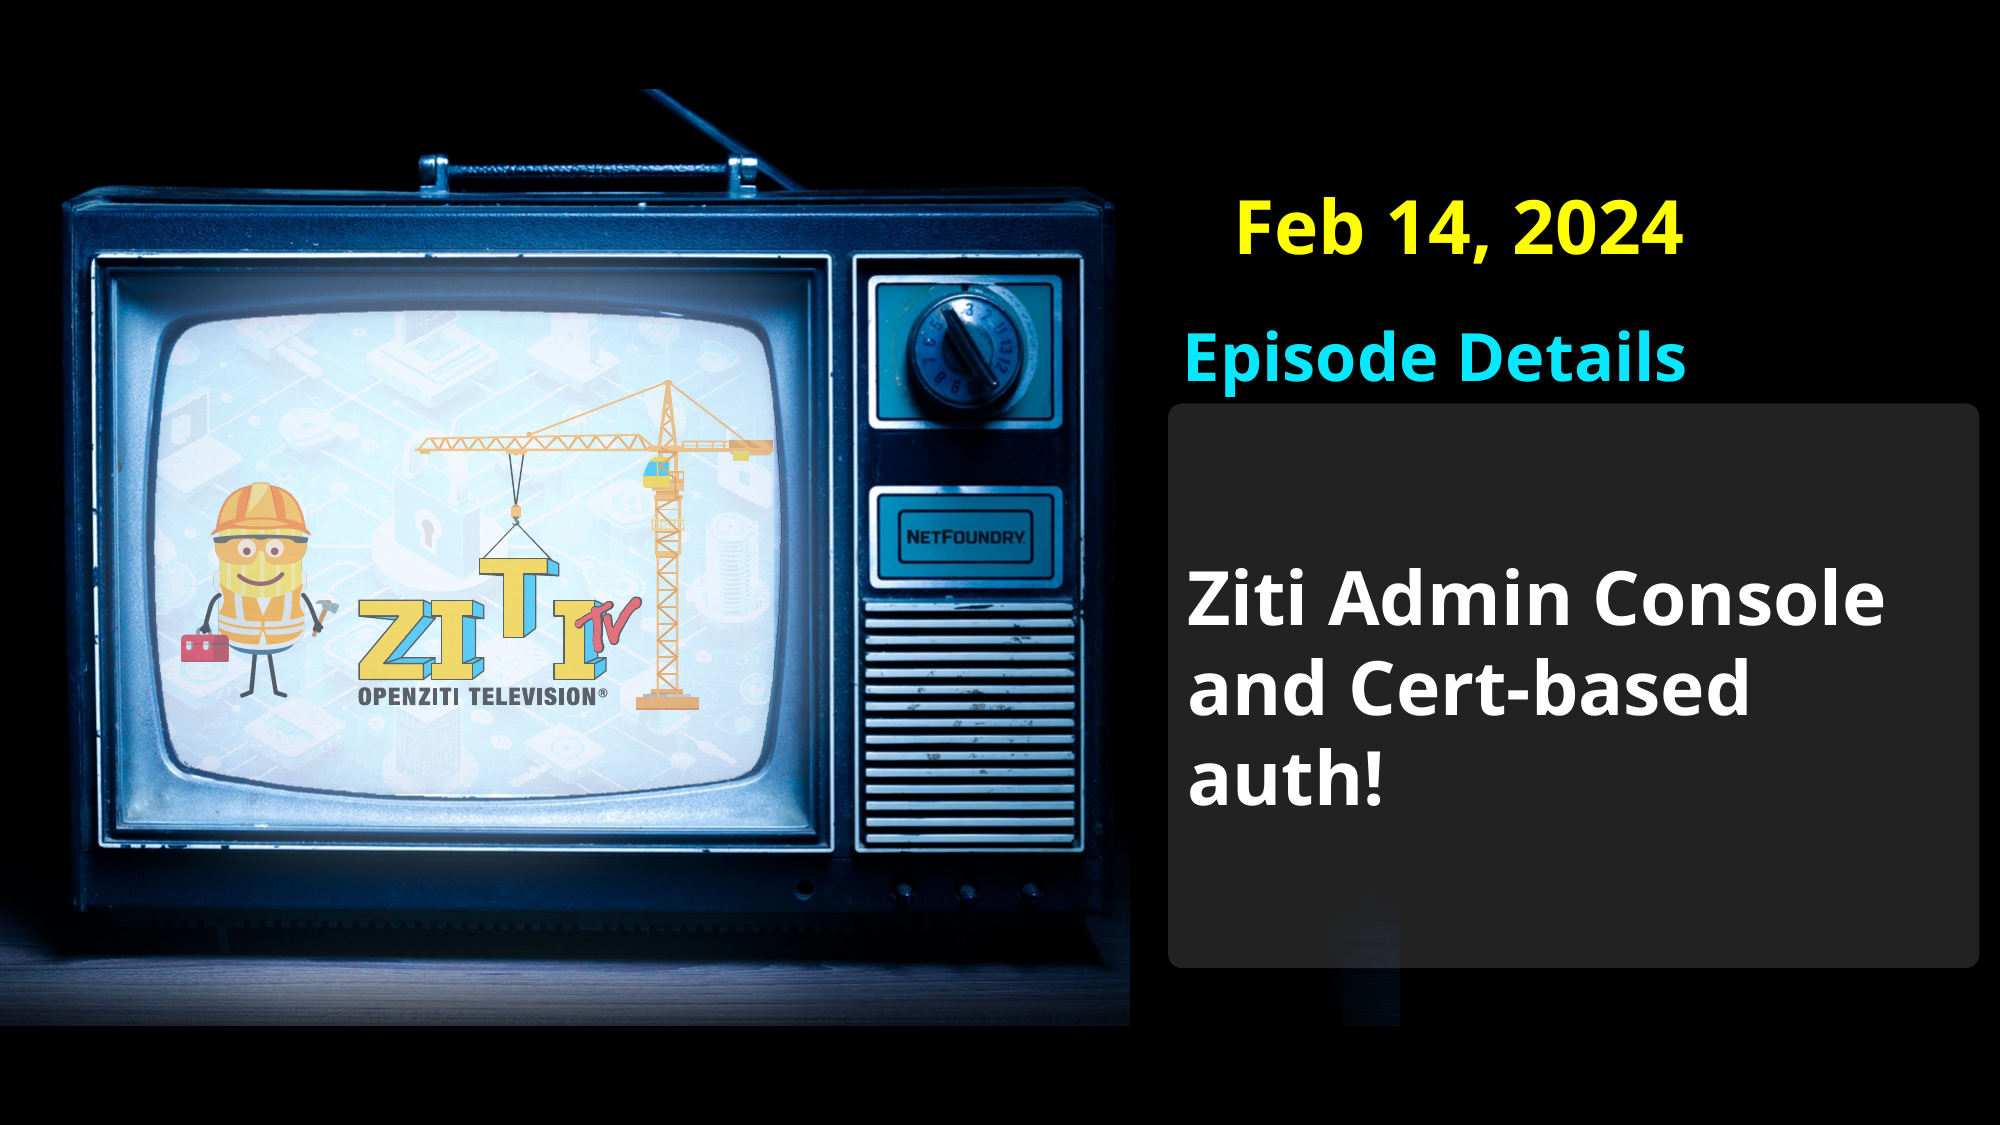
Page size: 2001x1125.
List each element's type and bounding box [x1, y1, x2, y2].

text_box [0, 0, 2000, 1125]
